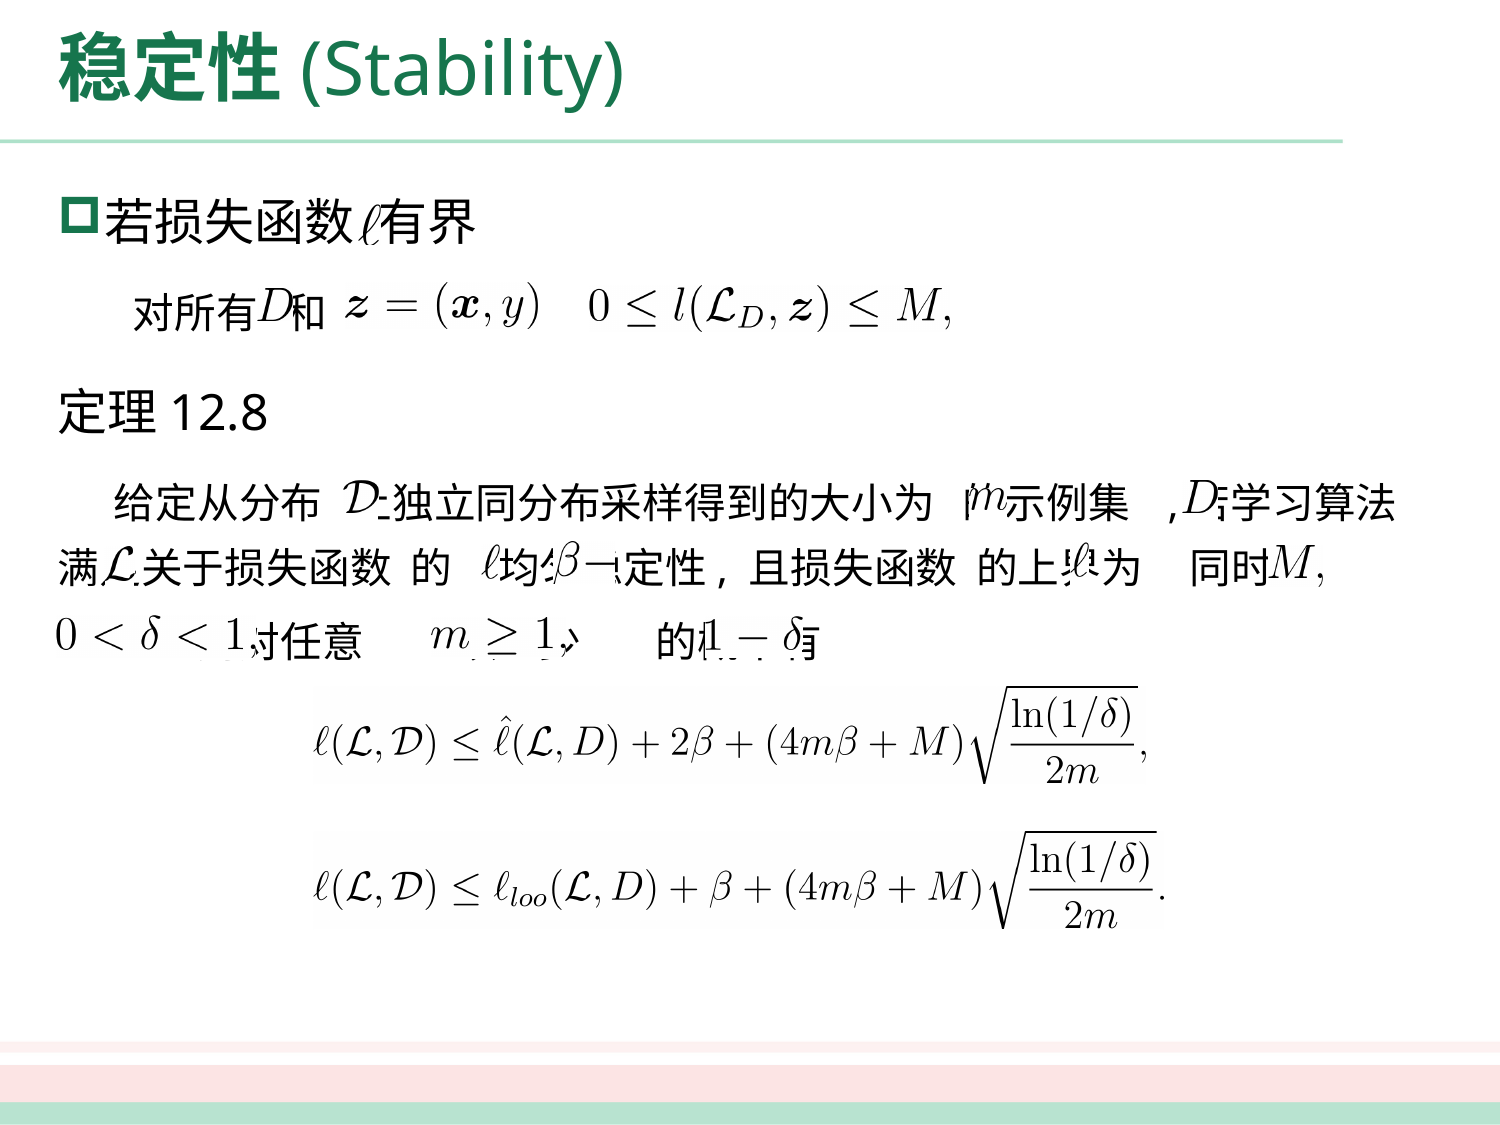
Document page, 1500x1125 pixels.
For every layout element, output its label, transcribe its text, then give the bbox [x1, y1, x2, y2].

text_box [102, 542, 137, 593]
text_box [551, 537, 617, 587]
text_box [311, 683, 1147, 789]
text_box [429, 613, 568, 660]
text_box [1068, 538, 1091, 589]
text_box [255, 285, 295, 333]
list 若损失函数 有界 对所有 和 有 则有 定理12.8 给定从分布 上独立同分布采样得到的大小为 的示例集 ,若学习算法 满足关于损失函数 的 均匀稳定性, 且损失函数 的上界为 同时 则对任意 以至少 的概率有 [42, 190, 1444, 1125]
title 稳定性(Stability) [42, 7, 1337, 135]
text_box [54, 611, 257, 661]
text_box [703, 612, 805, 658]
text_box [1266, 542, 1325, 590]
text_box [356, 199, 384, 260]
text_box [587, 281, 952, 336]
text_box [1180, 476, 1220, 525]
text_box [311, 828, 1165, 934]
picture [0, 0, 1500, 1125]
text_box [967, 484, 1009, 522]
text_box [341, 476, 380, 525]
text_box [343, 278, 540, 333]
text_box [479, 540, 502, 591]
